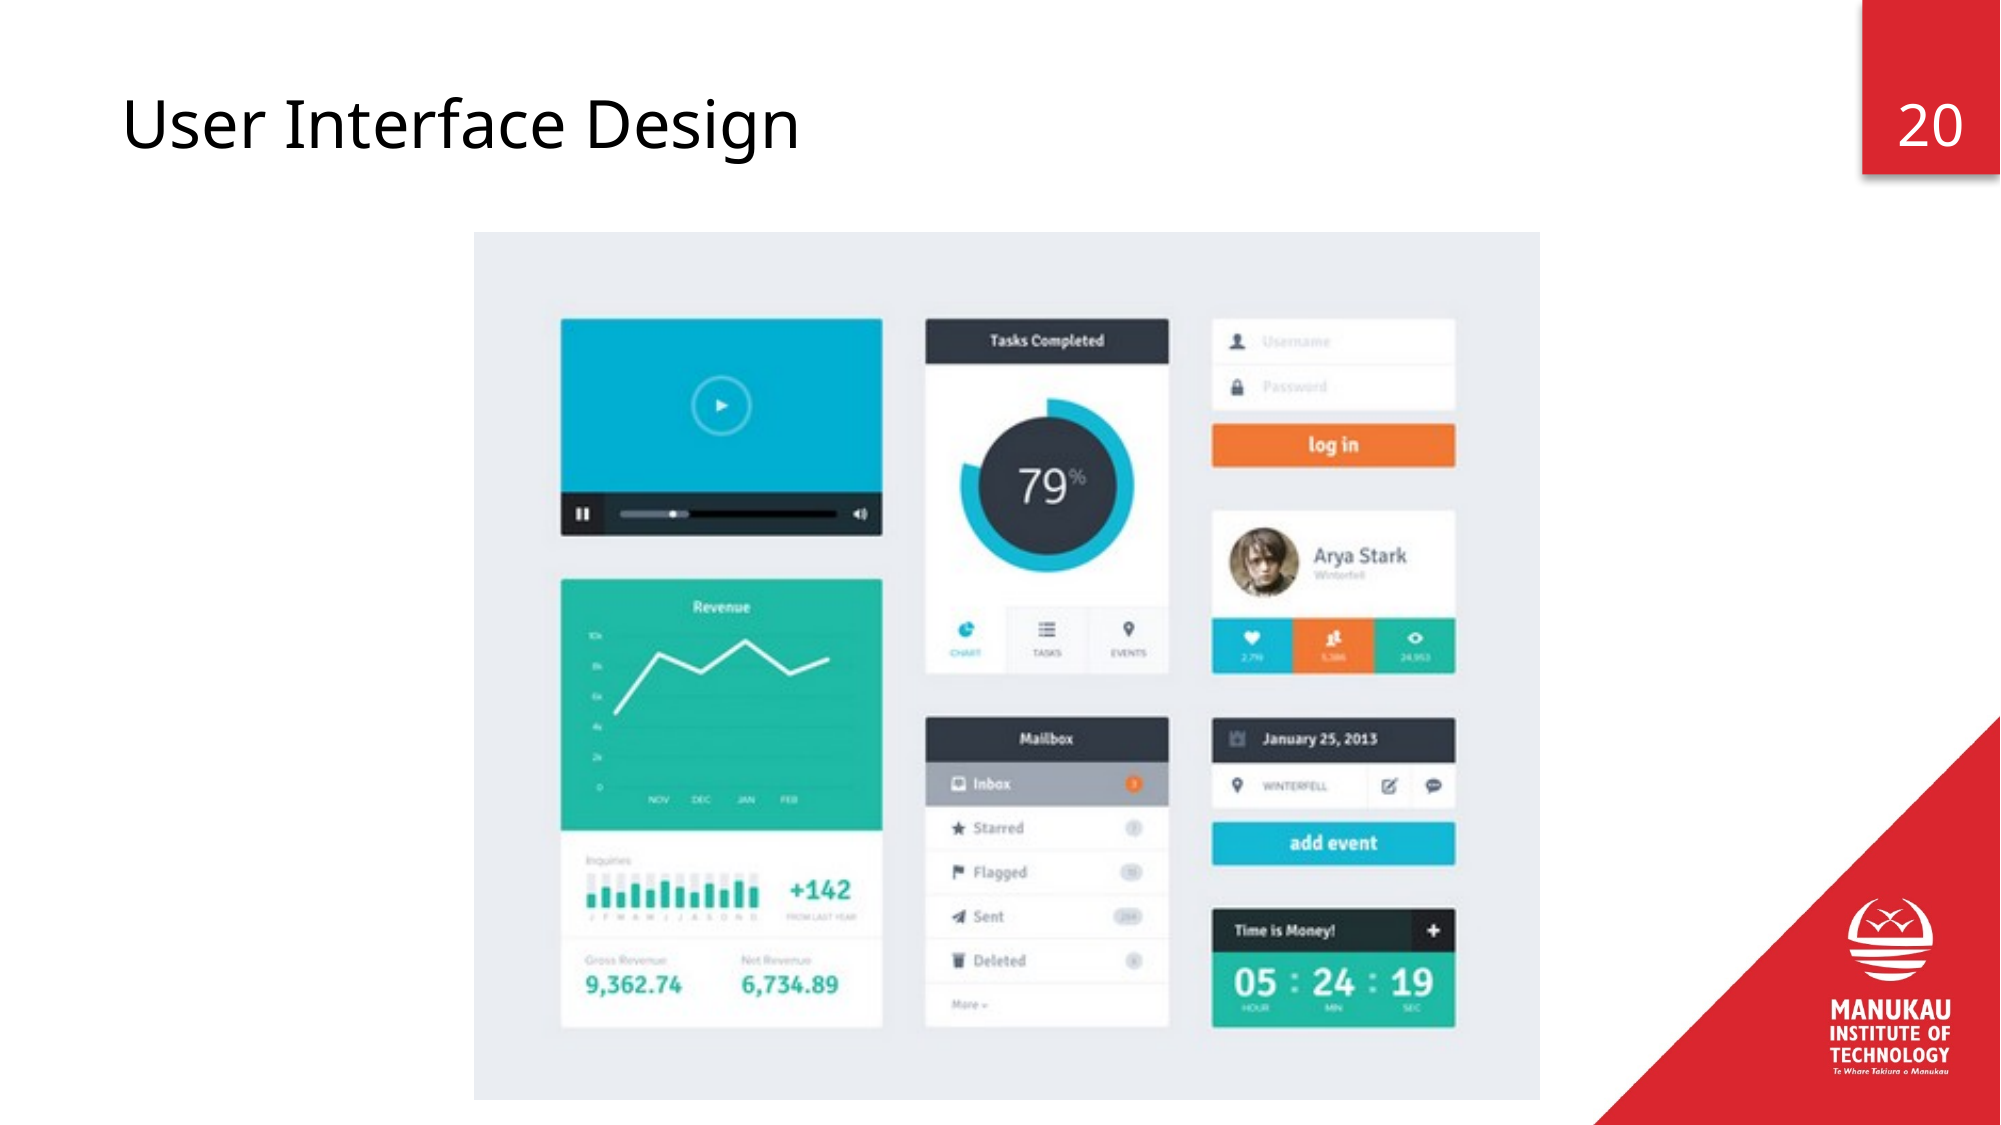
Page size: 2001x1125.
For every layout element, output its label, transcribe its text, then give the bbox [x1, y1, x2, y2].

title User Interface Design [106, 74, 1649, 304]
picture [1593, 715, 2000, 1125]
picture [474, 232, 1540, 1100]
text_box 20 [1862, 0, 2000, 175]
